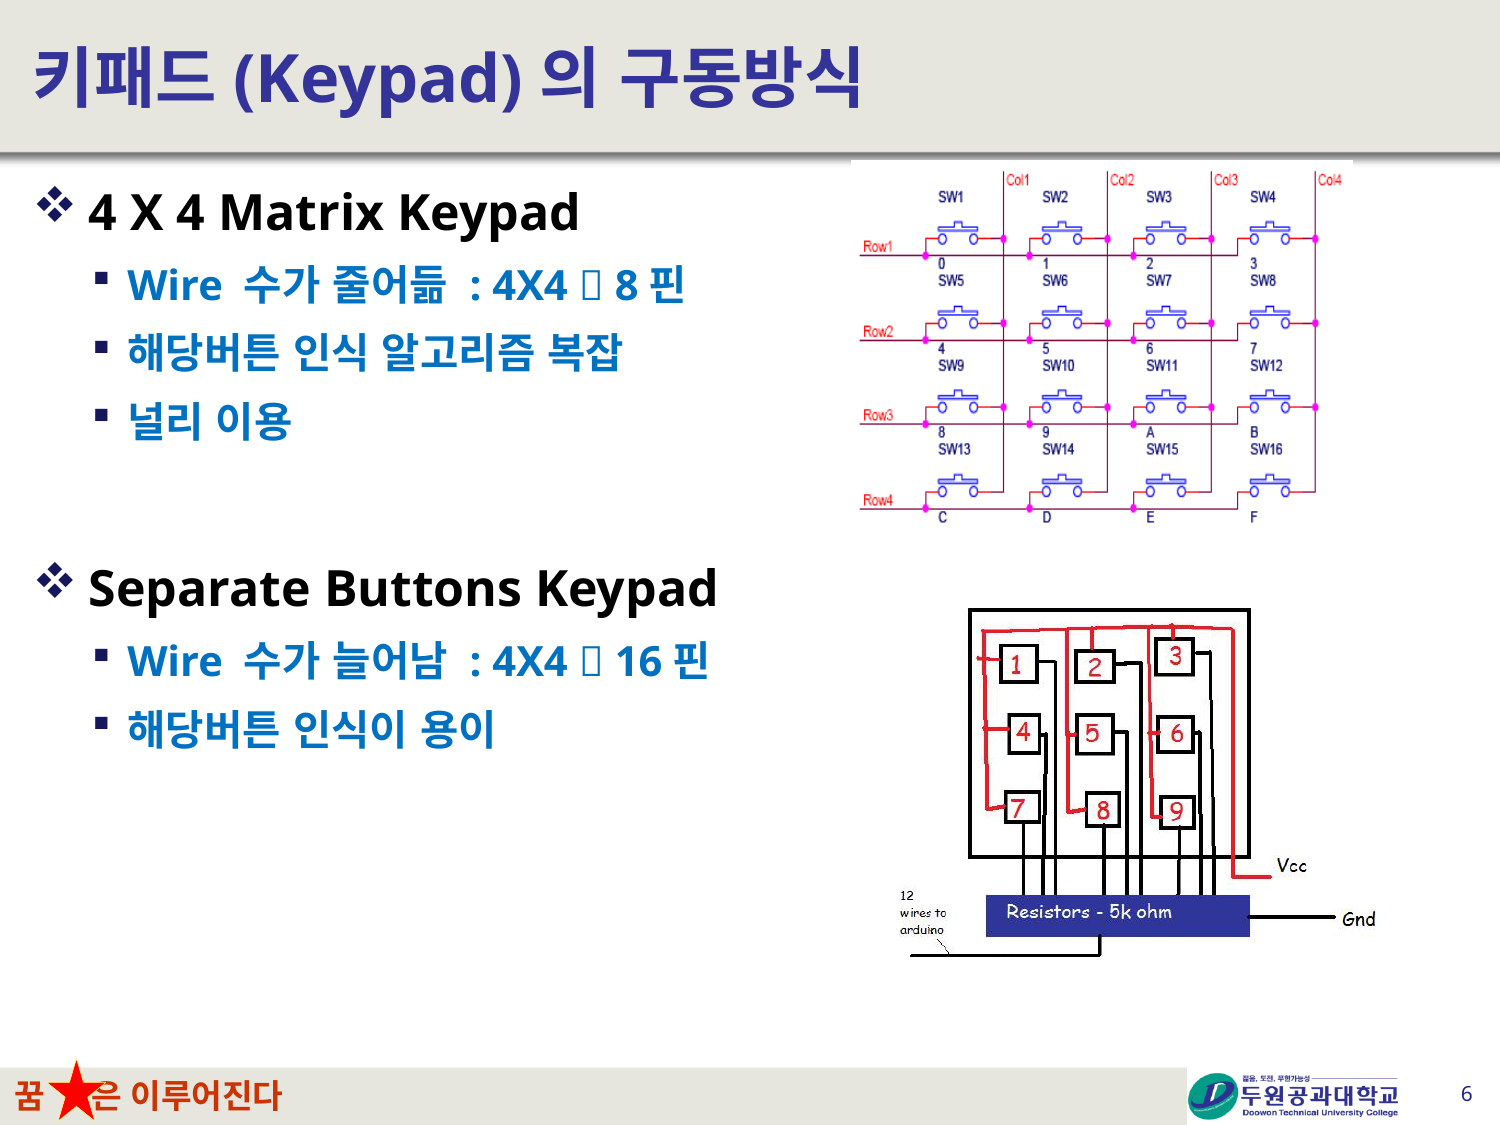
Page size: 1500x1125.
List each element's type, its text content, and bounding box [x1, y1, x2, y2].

title 키패드(Keypad)의 구동방식 [17, 8, 1483, 142]
picture [898, 608, 1401, 957]
picture [0, 1066, 1400, 1125]
slide_number 6 [1399, 1071, 1488, 1119]
picture [100, 1085, 113, 1090]
picture [0, 0, 1500, 545]
list 4 X 4 Matrix Keypad Wire 수가 줄어듦 : 4X4  8핀 해당버튼 인식 알고리즘 복잡 널리 이용 Separate Buttons Keypad Wire 수가 늘어남 : 4X4  16핀 해당버튼 인식이 용이 [17, 160, 1487, 1067]
